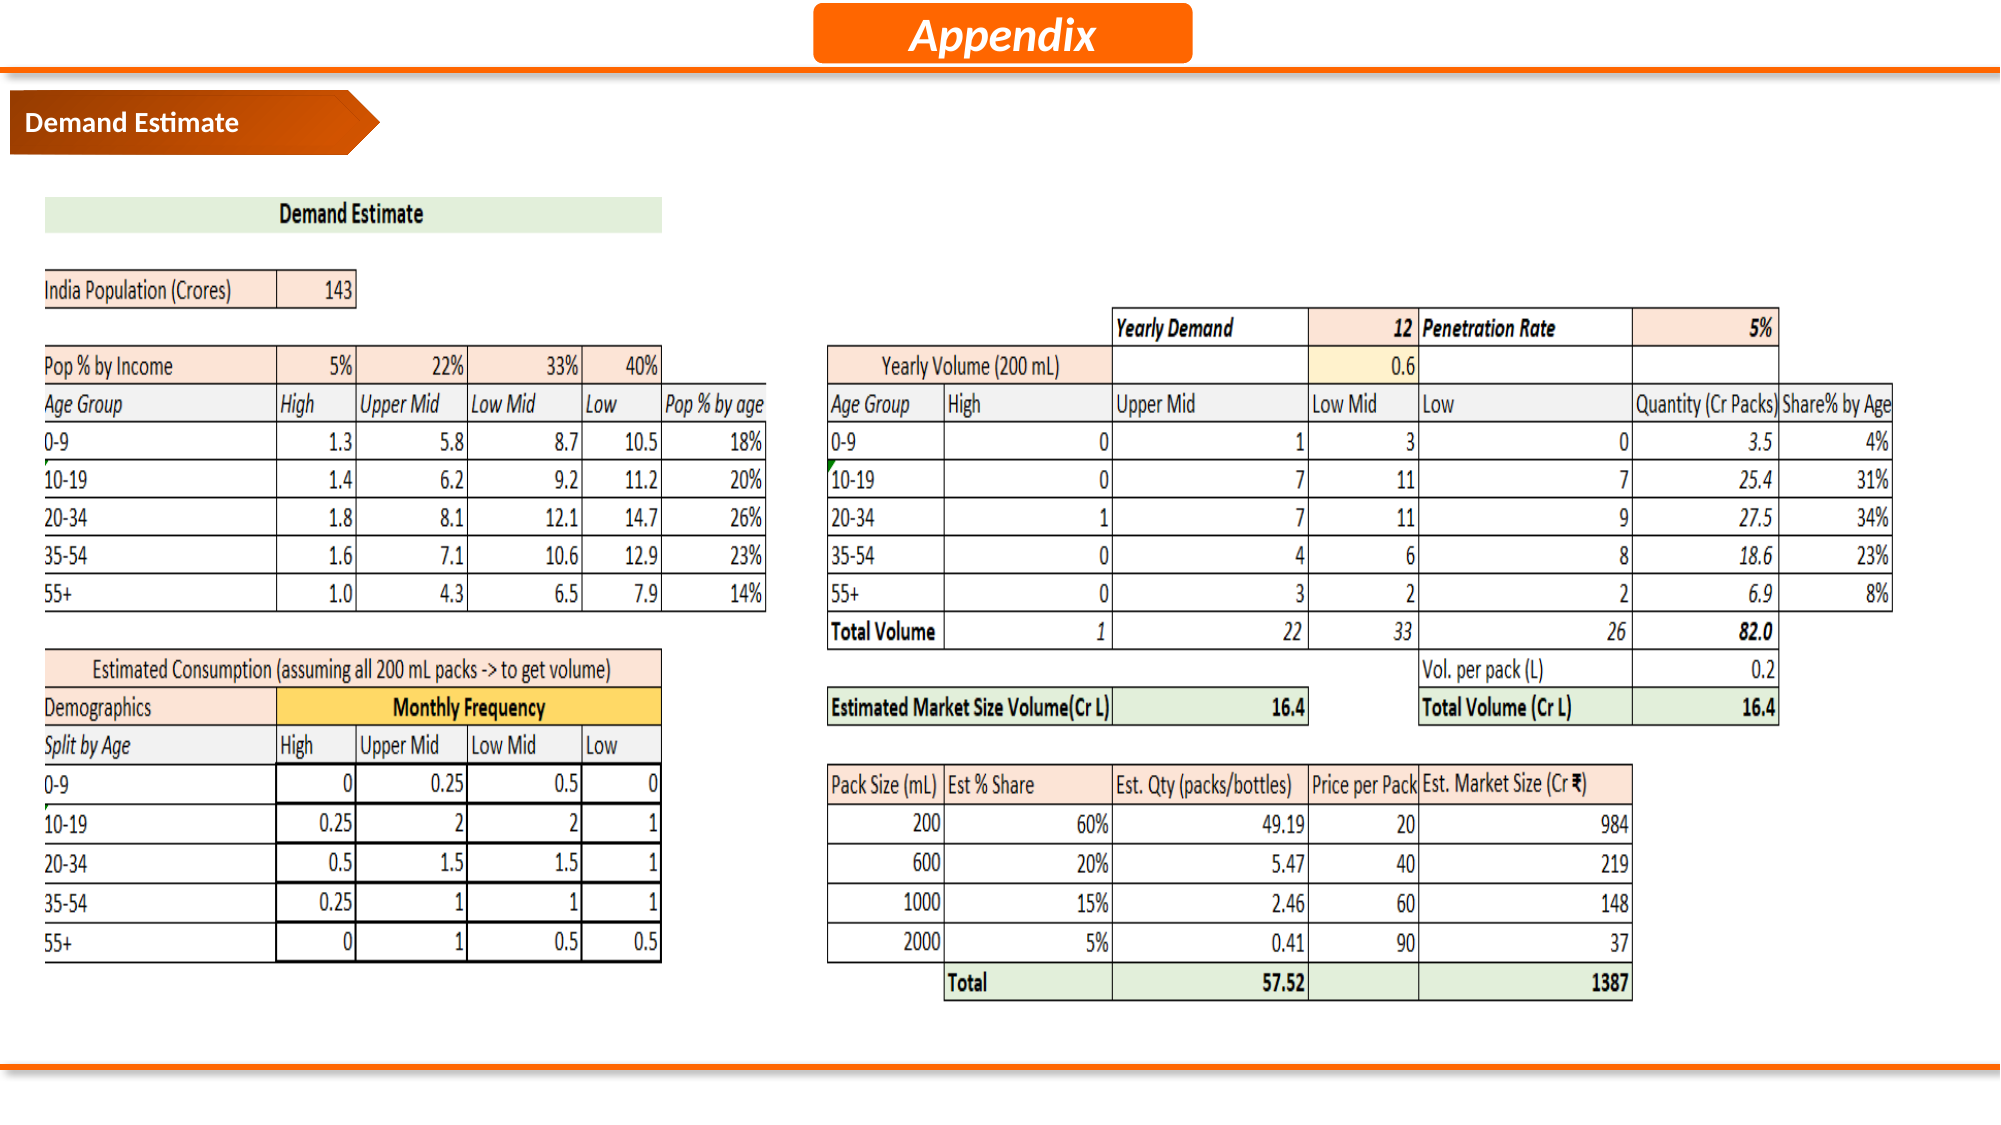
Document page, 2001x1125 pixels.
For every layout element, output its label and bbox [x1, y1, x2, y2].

text_box [811, 0, 1195, 65]
text_box [10, 90, 380, 155]
picture [45, 197, 1897, 1018]
